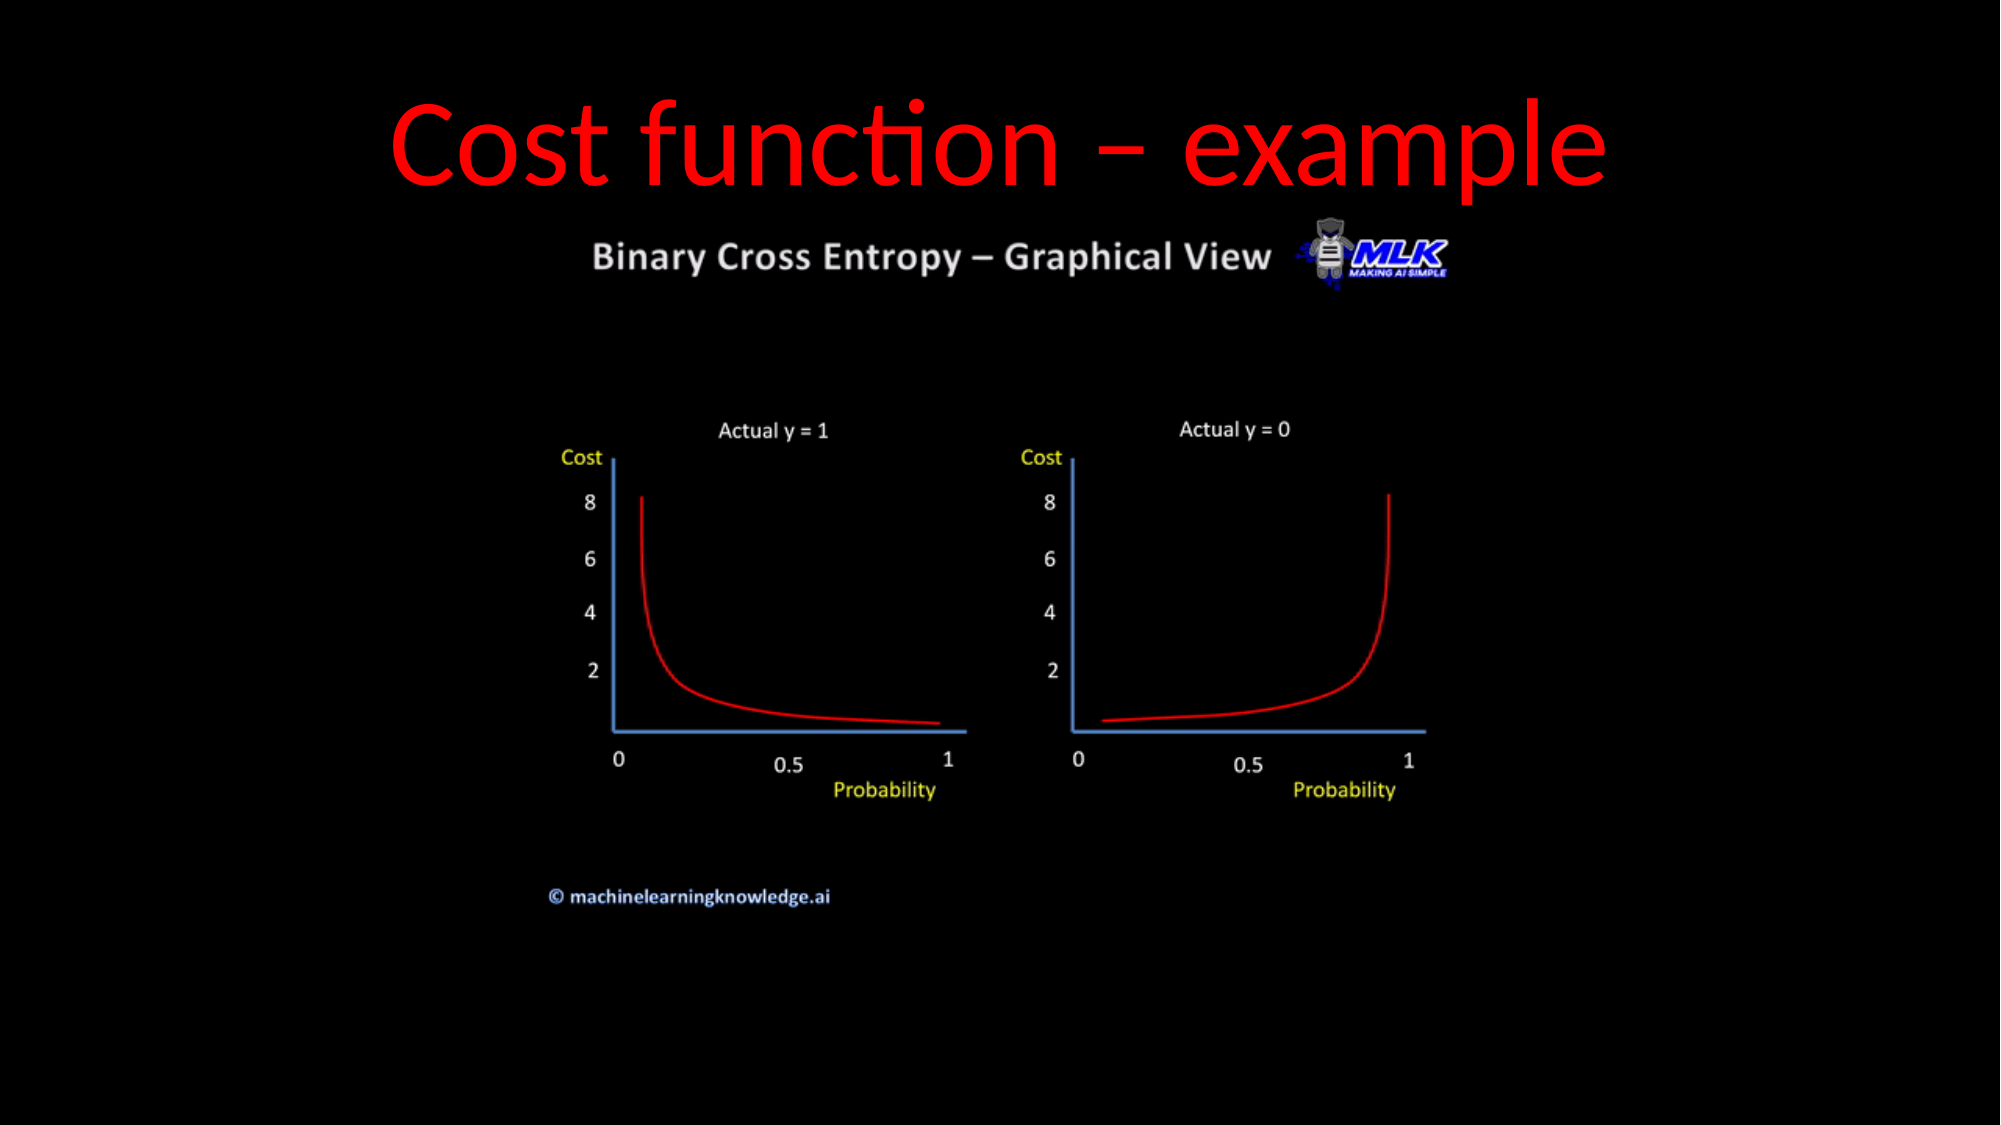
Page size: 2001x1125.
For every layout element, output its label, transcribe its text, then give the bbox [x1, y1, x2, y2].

text_box Cost function – example [146, 27, 1854, 264]
picture [530, 210, 1469, 915]
